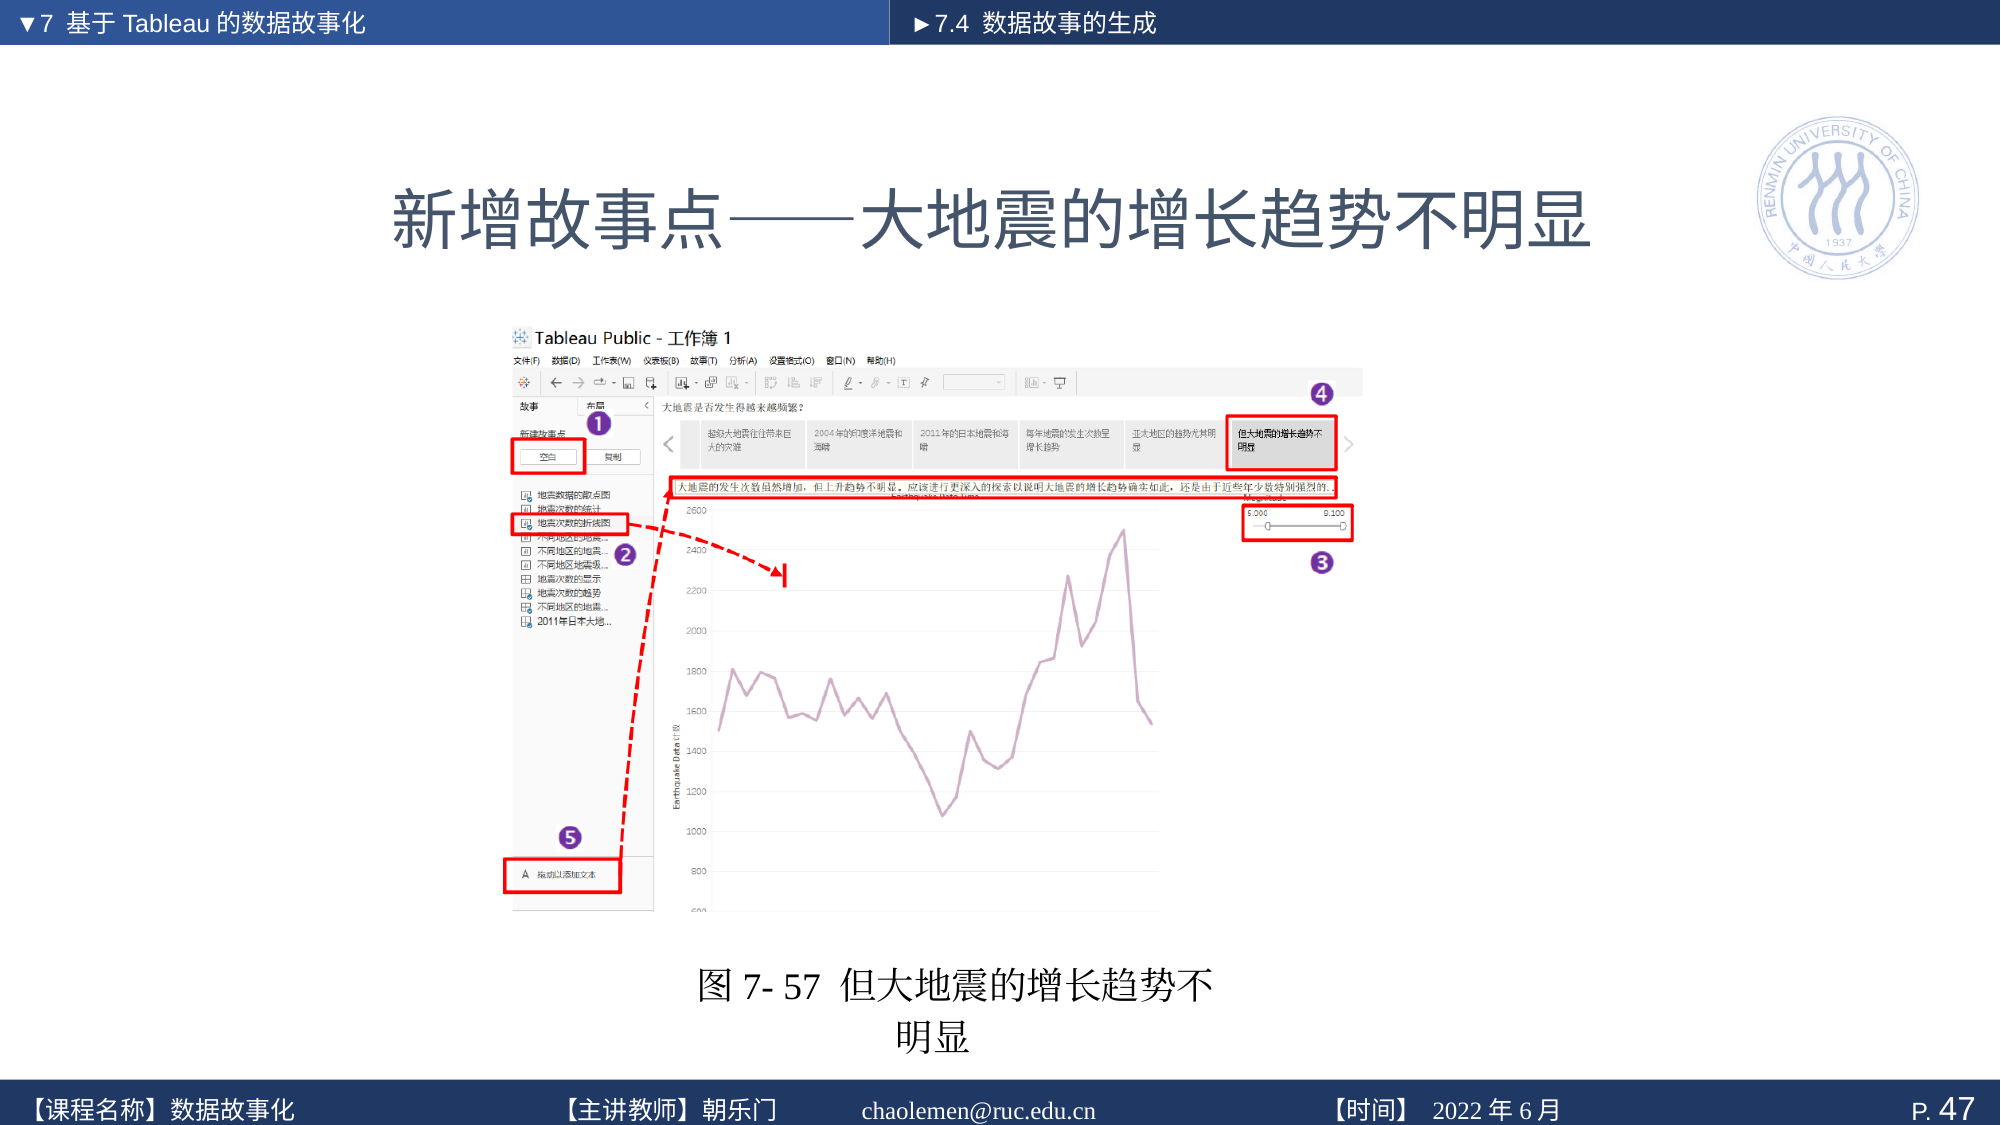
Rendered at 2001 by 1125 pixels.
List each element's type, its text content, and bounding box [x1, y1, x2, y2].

list ▼7 基于Tableau的数据故事化 [0, 0, 725, 43]
title 新增故事点——大地震的增长趋势不明显 [330, 113, 1670, 322]
text_box 图7- 57 但大地震的增长趋势不明显 [621, 947, 1245, 1015]
picture [503, 321, 1363, 912]
list ►7.4 数据故事的生成 [894, 0, 1308, 43]
